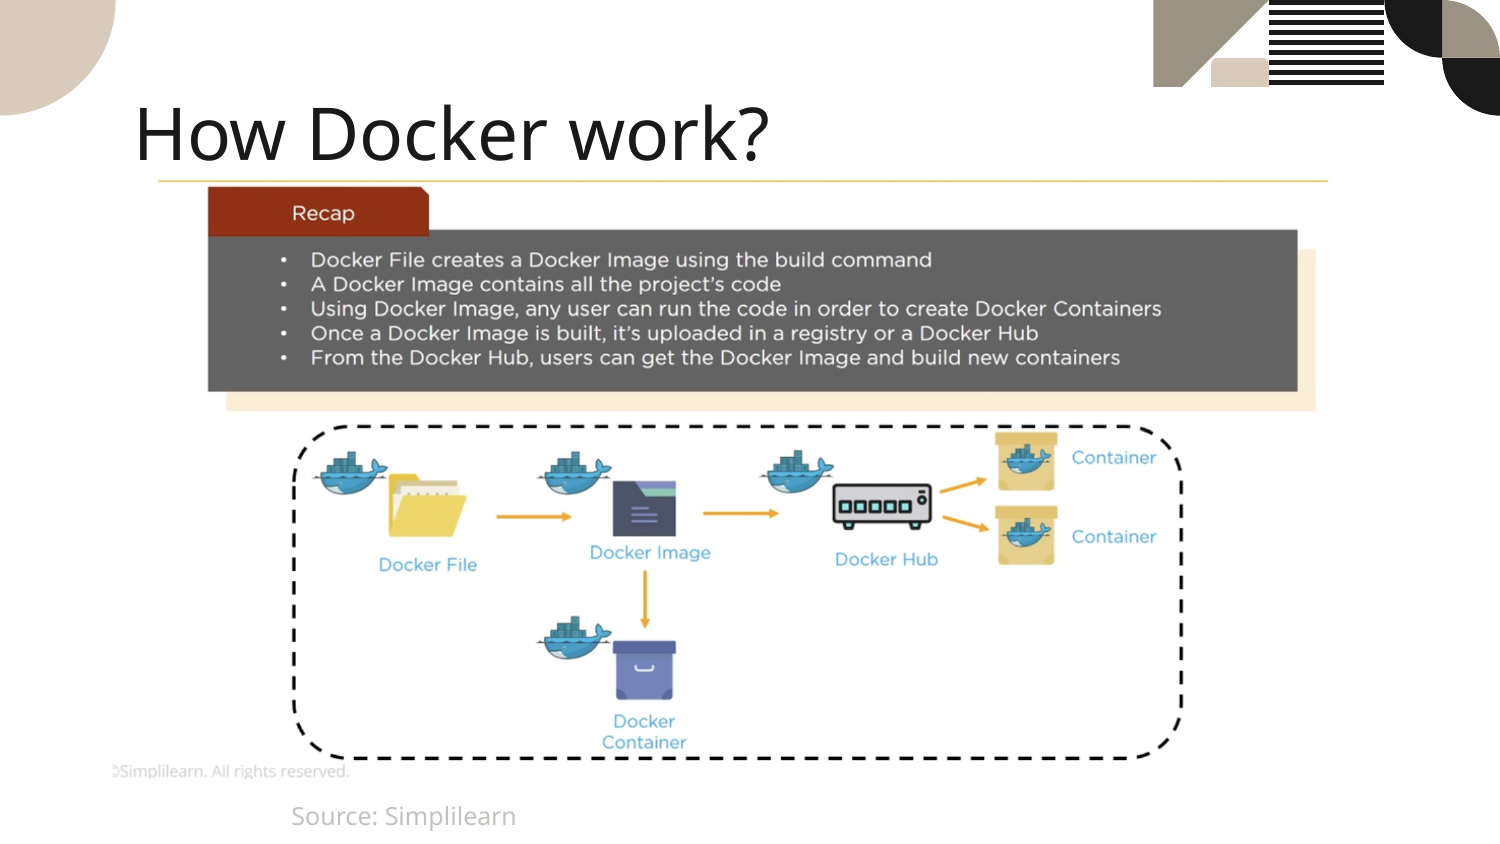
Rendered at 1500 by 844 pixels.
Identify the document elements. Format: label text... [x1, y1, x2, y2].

picture [112, 166, 1388, 779]
text_box Source: Simplilearn [276, 787, 635, 838]
title How Docker work? [118, 72, 1382, 164]
